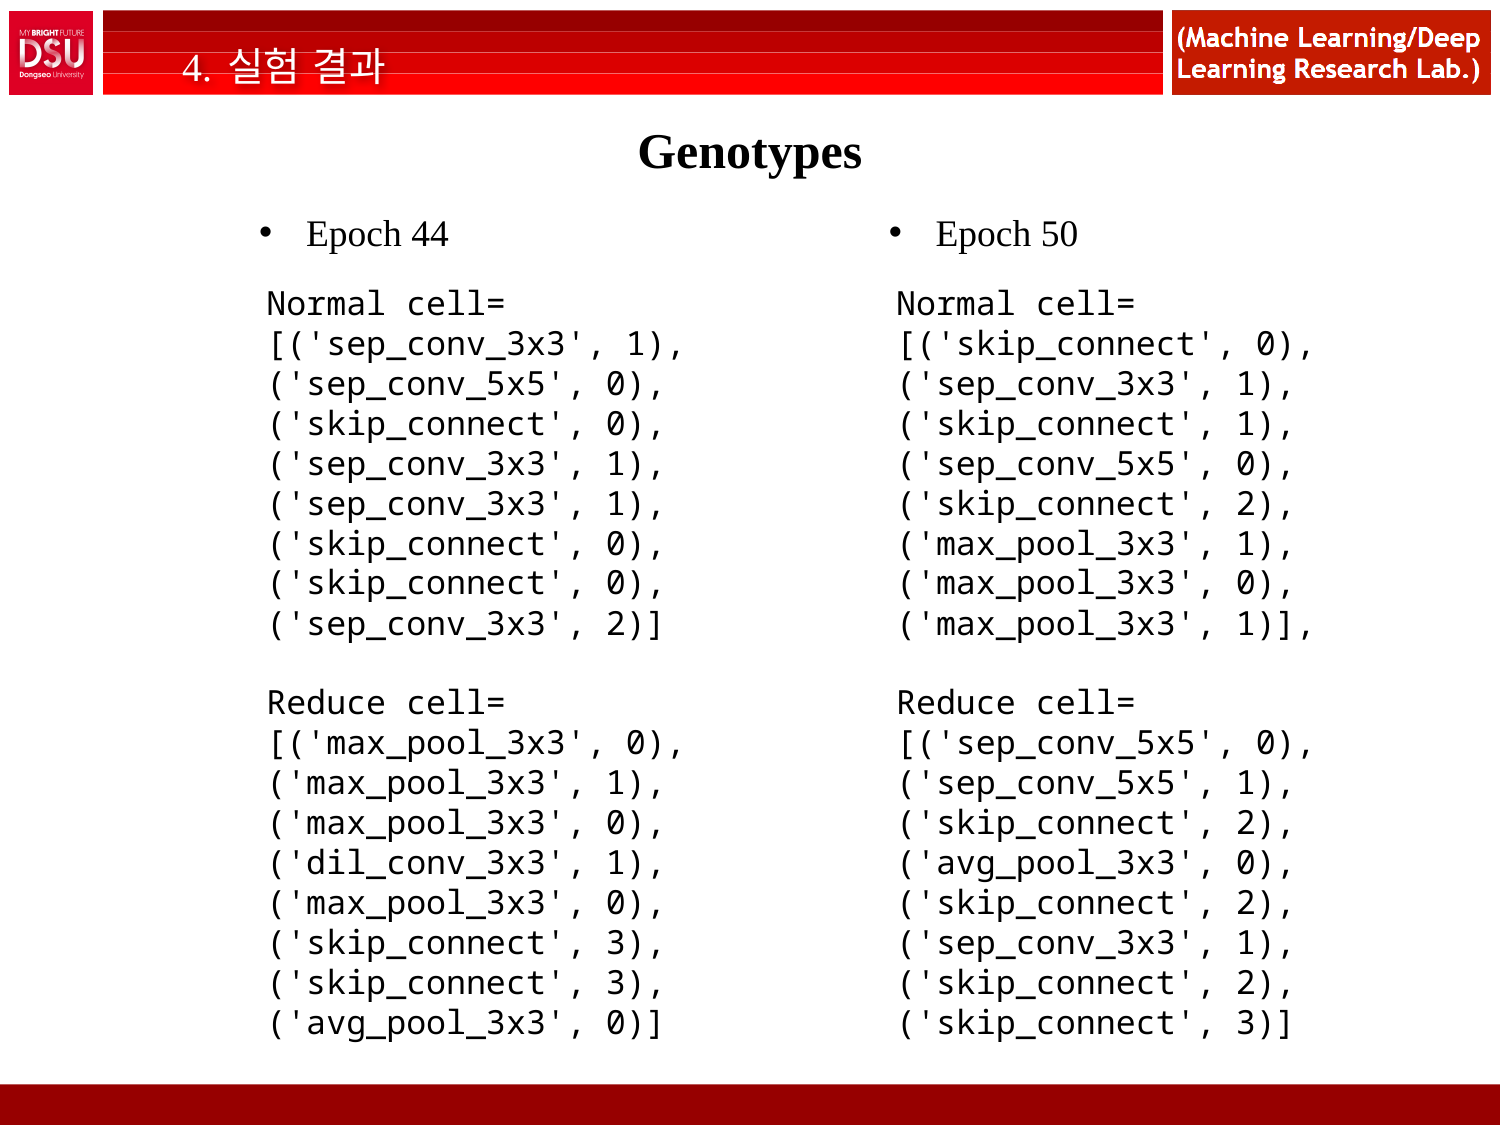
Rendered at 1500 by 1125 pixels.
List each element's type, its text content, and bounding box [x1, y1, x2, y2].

text_box [0, 1082, 1500, 1125]
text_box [873, 201, 1380, 1058]
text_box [244, 201, 751, 1058]
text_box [0, 2, 1500, 96]
text_box Genotypes [497, 110, 1003, 186]
